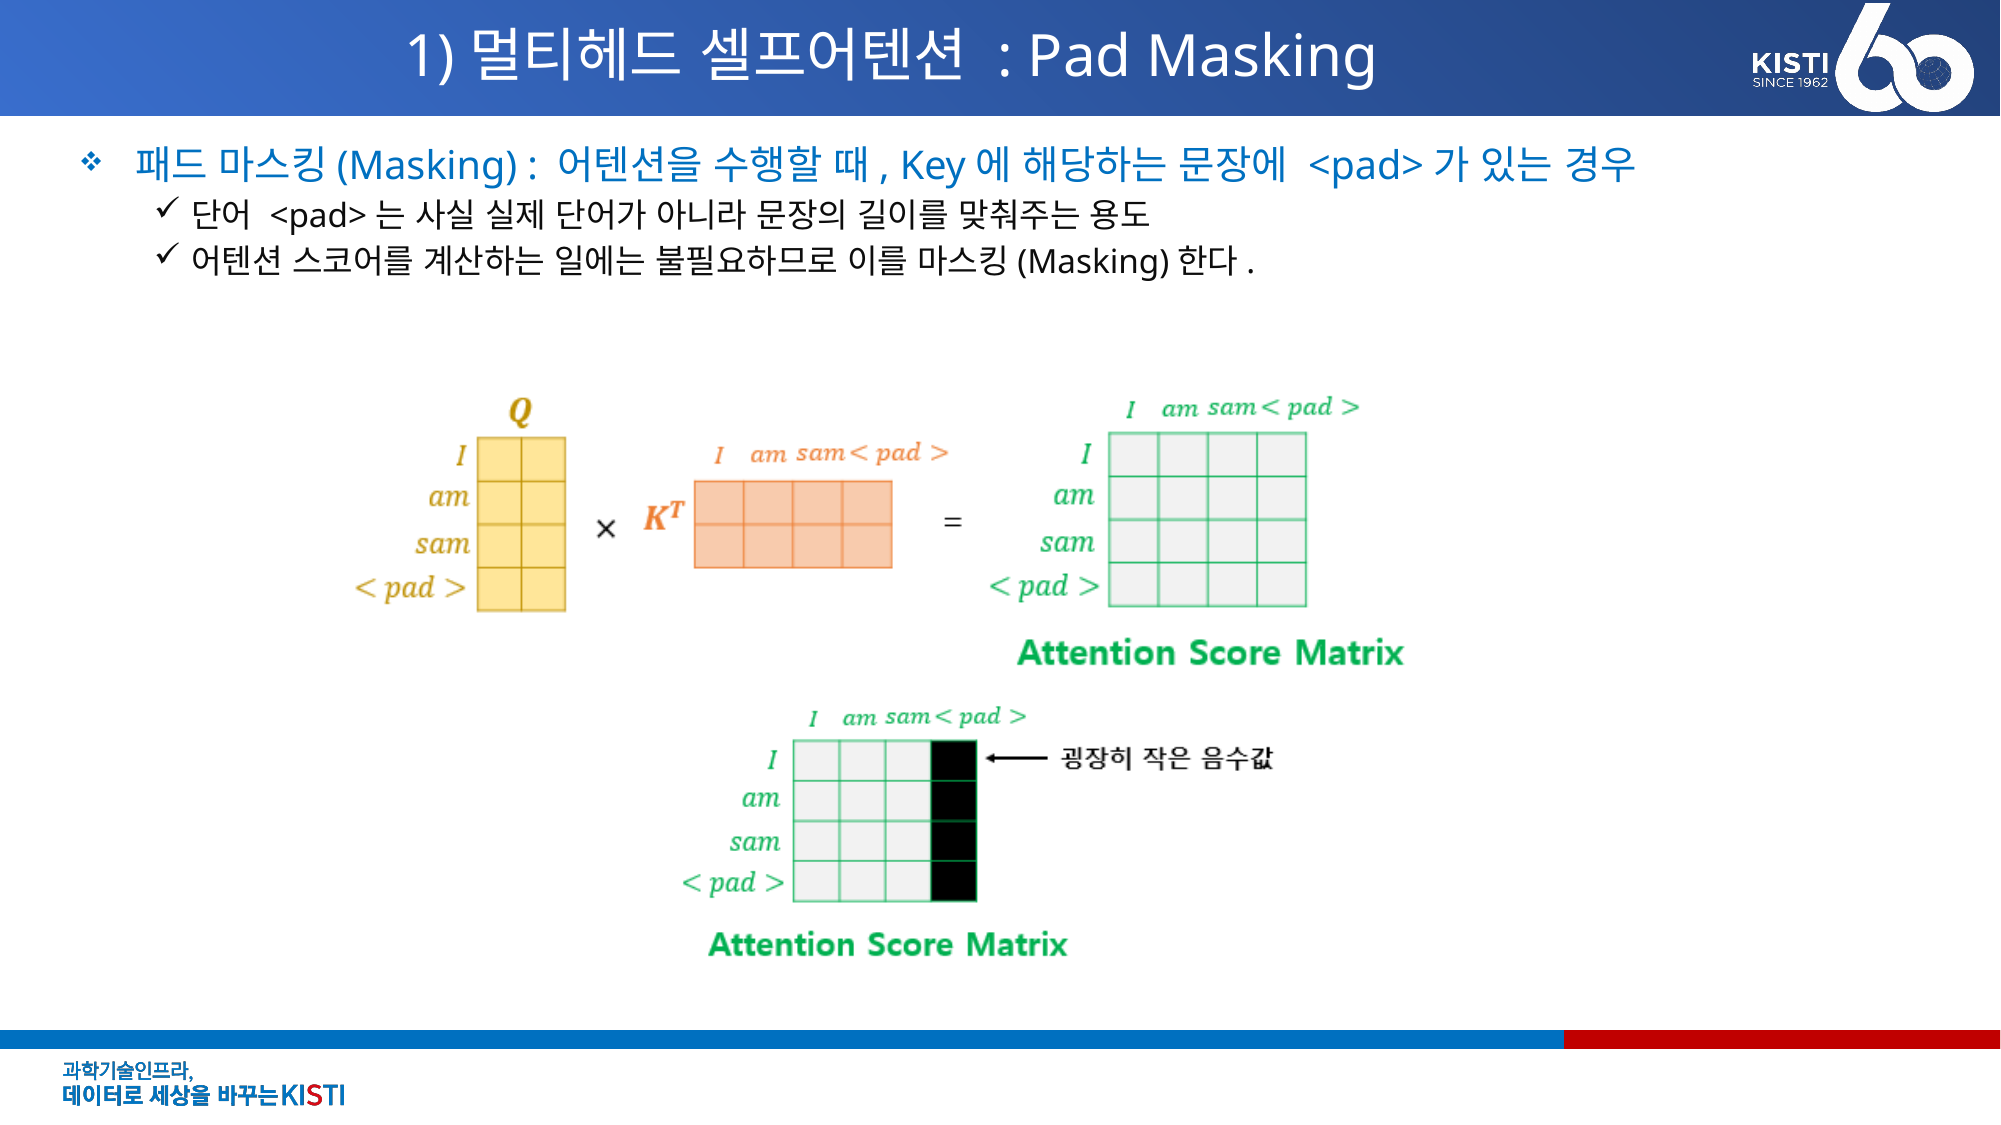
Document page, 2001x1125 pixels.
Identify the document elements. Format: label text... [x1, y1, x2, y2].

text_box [324, 383, 1435, 975]
picture [1753, 3, 1974, 112]
list 패드 마스킹(Masking) : 어텐션을 수행할 때, Key에 해당하는 문장에 <pad>가 있는 경우 단어 <pad>는 사실 실제 단어가 아니라 문장의 길이를 맞춰주는 용도 어텐션 스코어를 계산하는 일에는 불필요하므로 이를 마스킹(Masking)한다. [63, 138, 1958, 1009]
picture [63, 1061, 344, 1106]
text_box [48, 19, 1836, 139]
title 1)멀티헤드 셀프어텐션 : Pad Masking [63, 0, 1720, 116]
